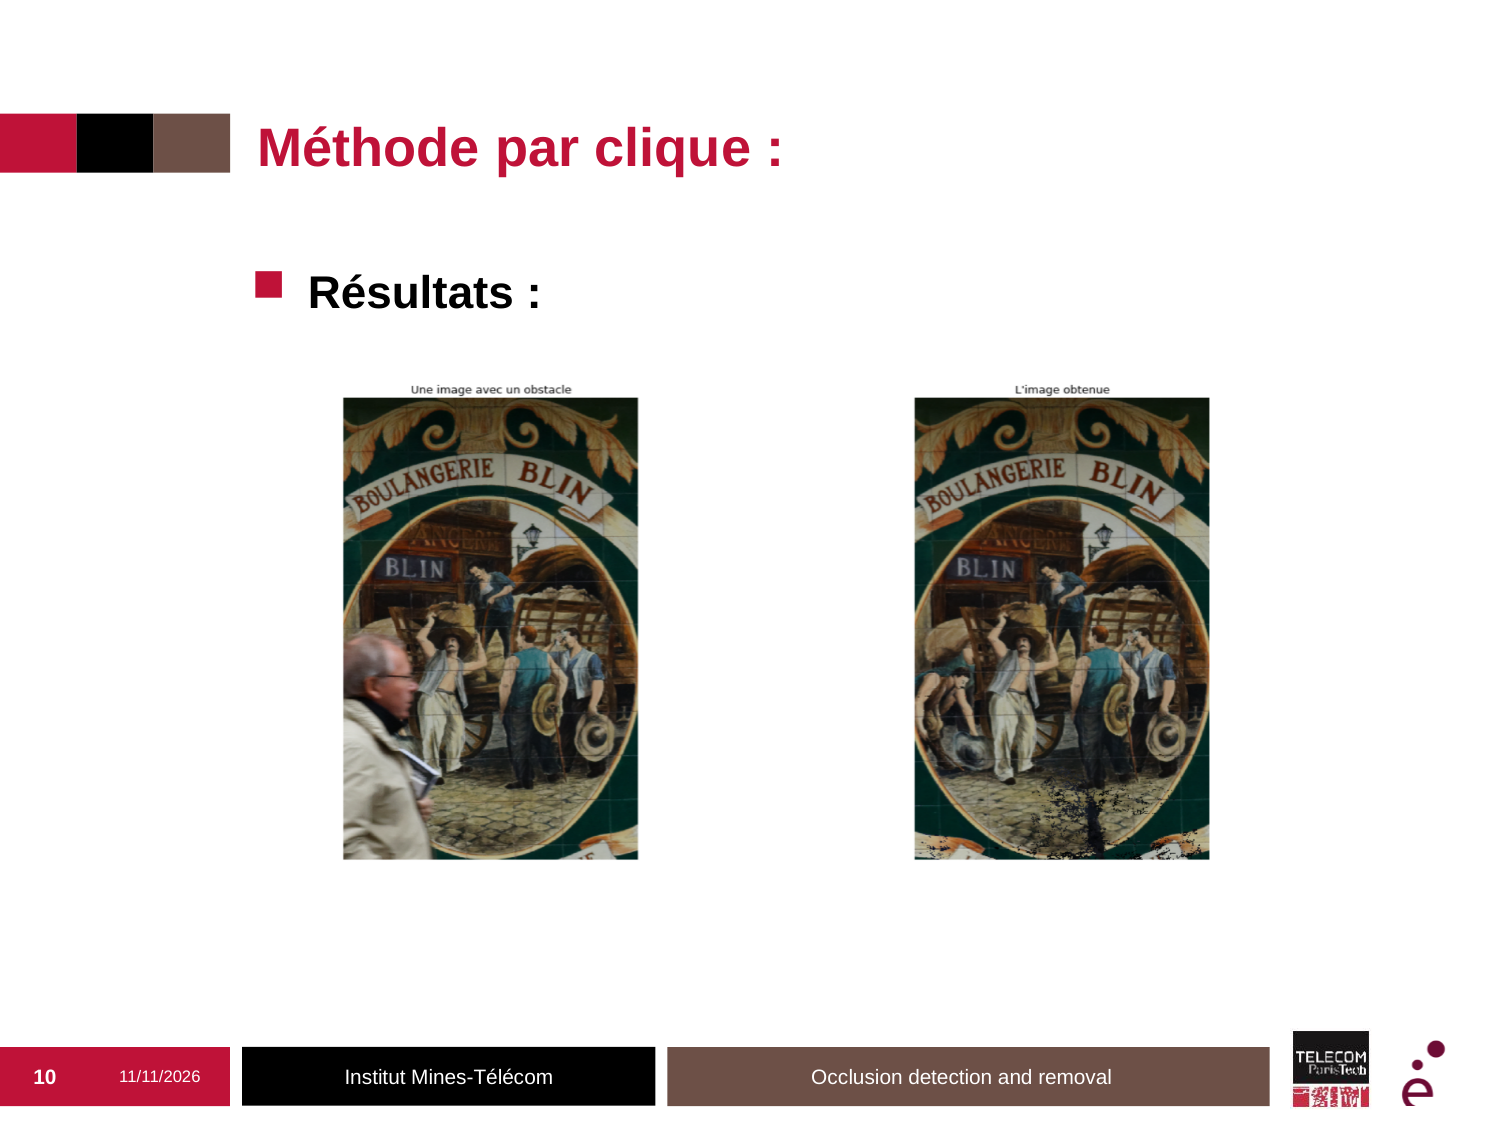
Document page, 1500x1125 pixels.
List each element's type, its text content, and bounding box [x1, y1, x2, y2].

picture [1385, 1031, 1461, 1106]
footer Occlusion detection and removal [667, 1046, 1271, 1106]
picture [300, 376, 1242, 883]
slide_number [89, 1046, 232, 1106]
picture [1290, 1028, 1372, 1110]
list Résultats : [236, 255, 1420, 998]
title Méthode par clique : [242, 0, 1425, 185]
slide_number 10 [1, 1046, 89, 1106]
